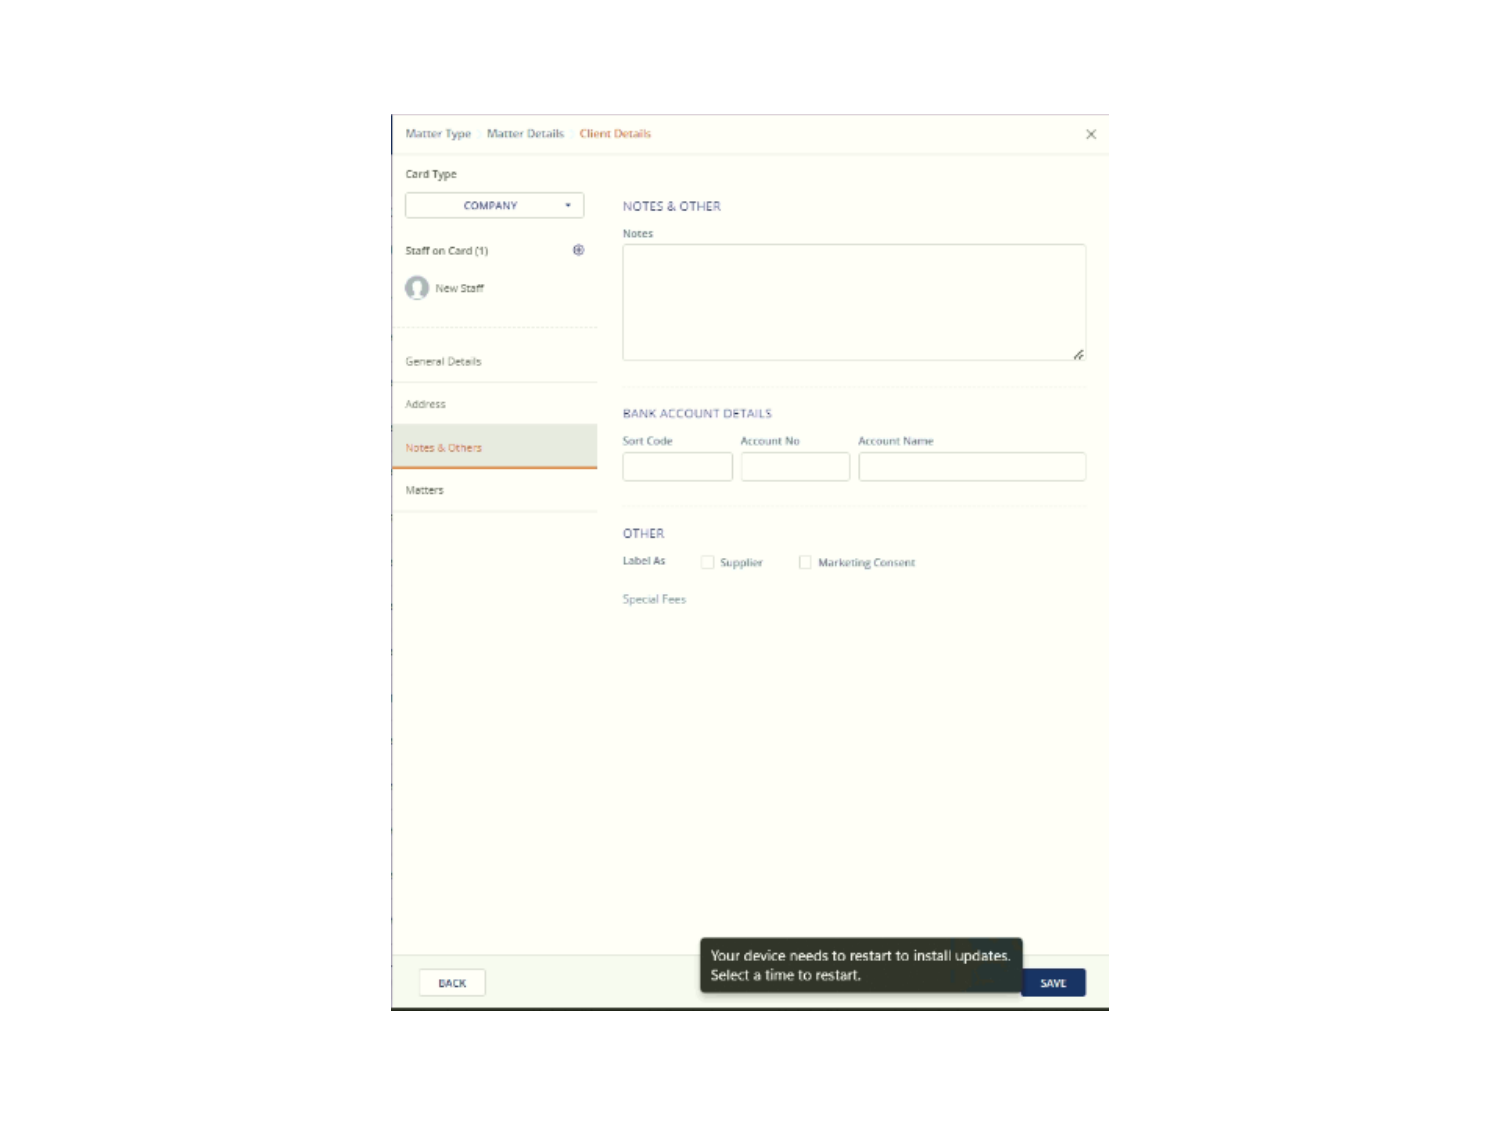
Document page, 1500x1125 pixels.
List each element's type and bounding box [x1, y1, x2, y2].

picture [391, 114, 1109, 1011]
